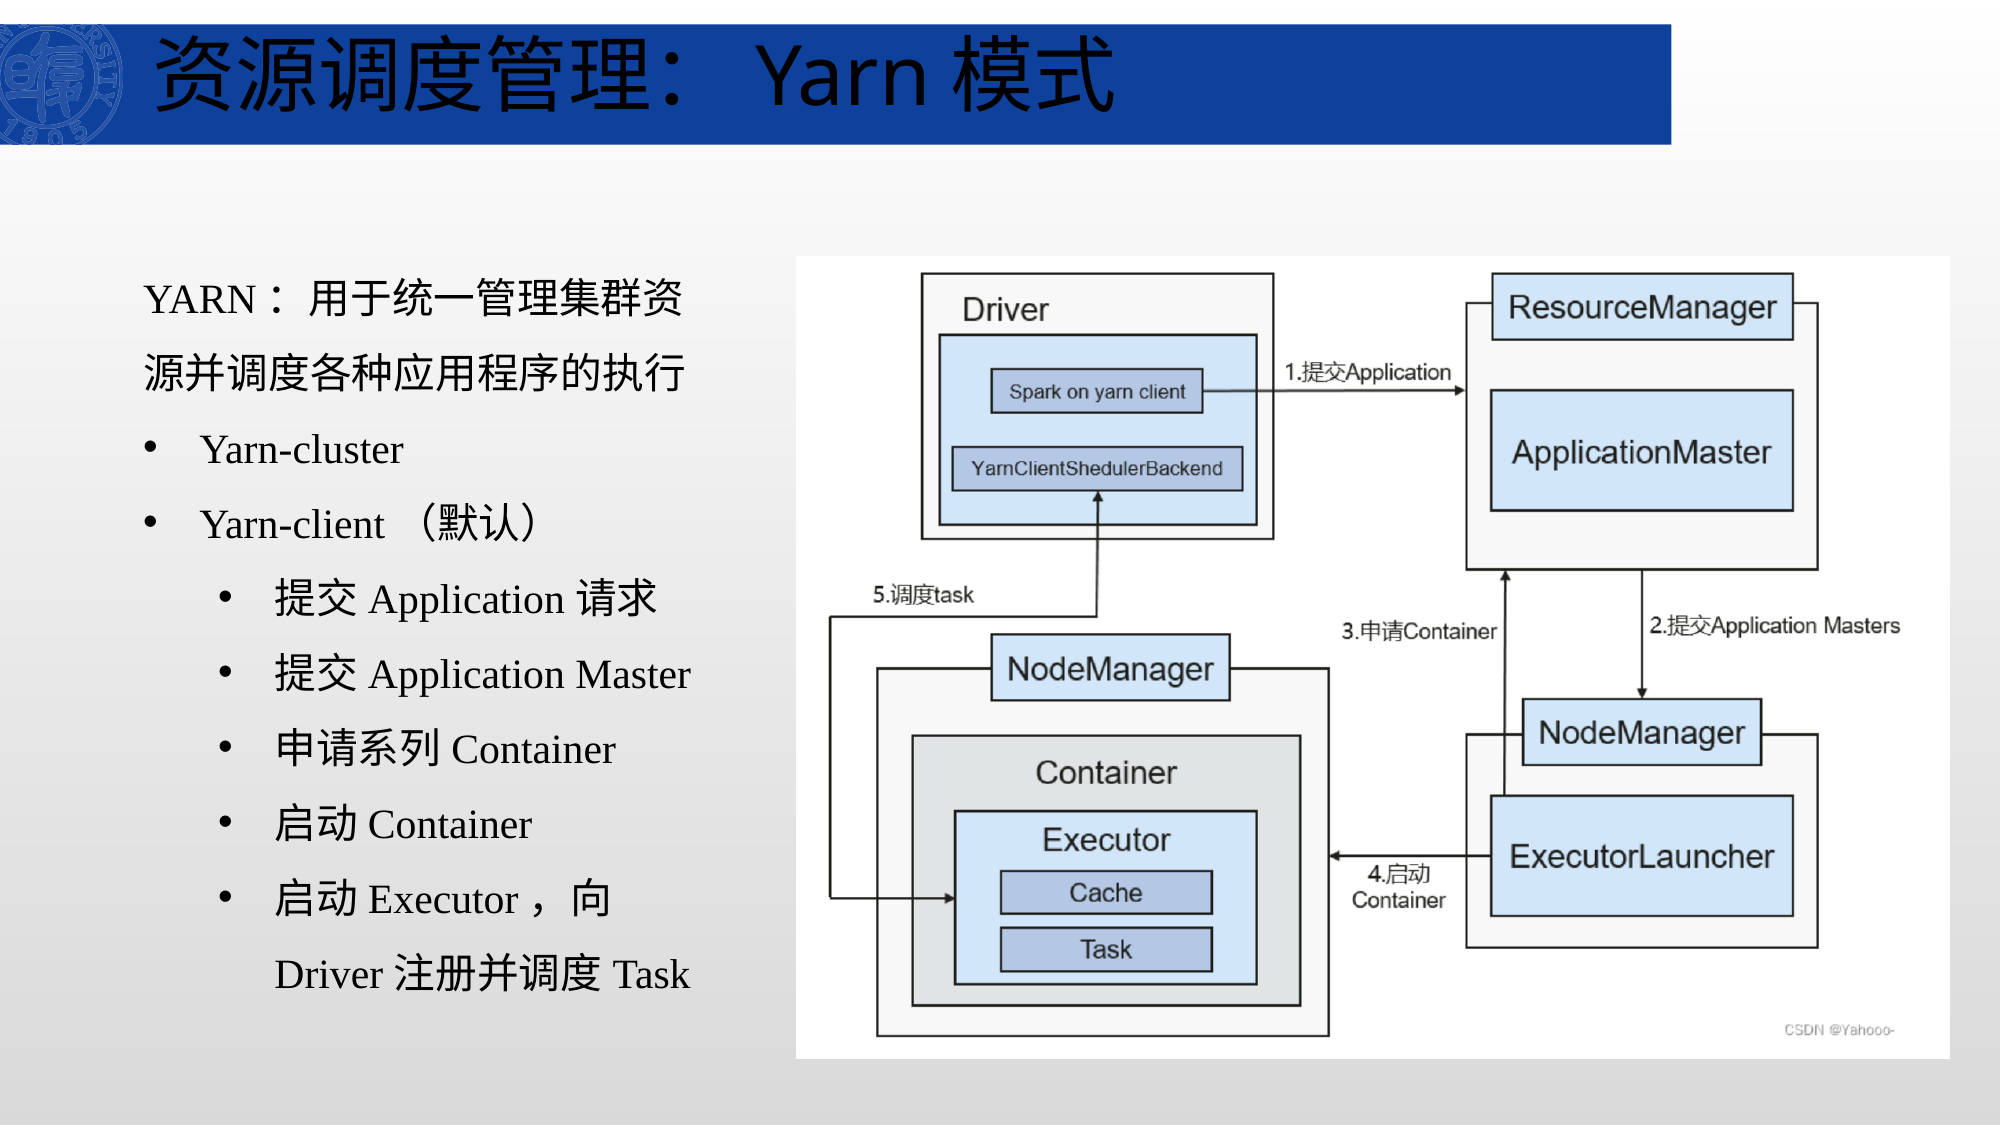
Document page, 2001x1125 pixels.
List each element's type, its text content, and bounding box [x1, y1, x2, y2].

text_box YARN：用于统一管理集群资源并调度各种应用程序的执行 Yarn-cluster Yarn-client（默认） 提交Application请求 提交Application Master 申请系列Container 启动Container 启动Executor，向Driver注册并调度Task [128, 239, 730, 1054]
text_box 资源调度管理：Yarn模式 [137, 26, 1863, 244]
picture [796, 256, 1950, 1060]
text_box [0, 24, 1672, 145]
